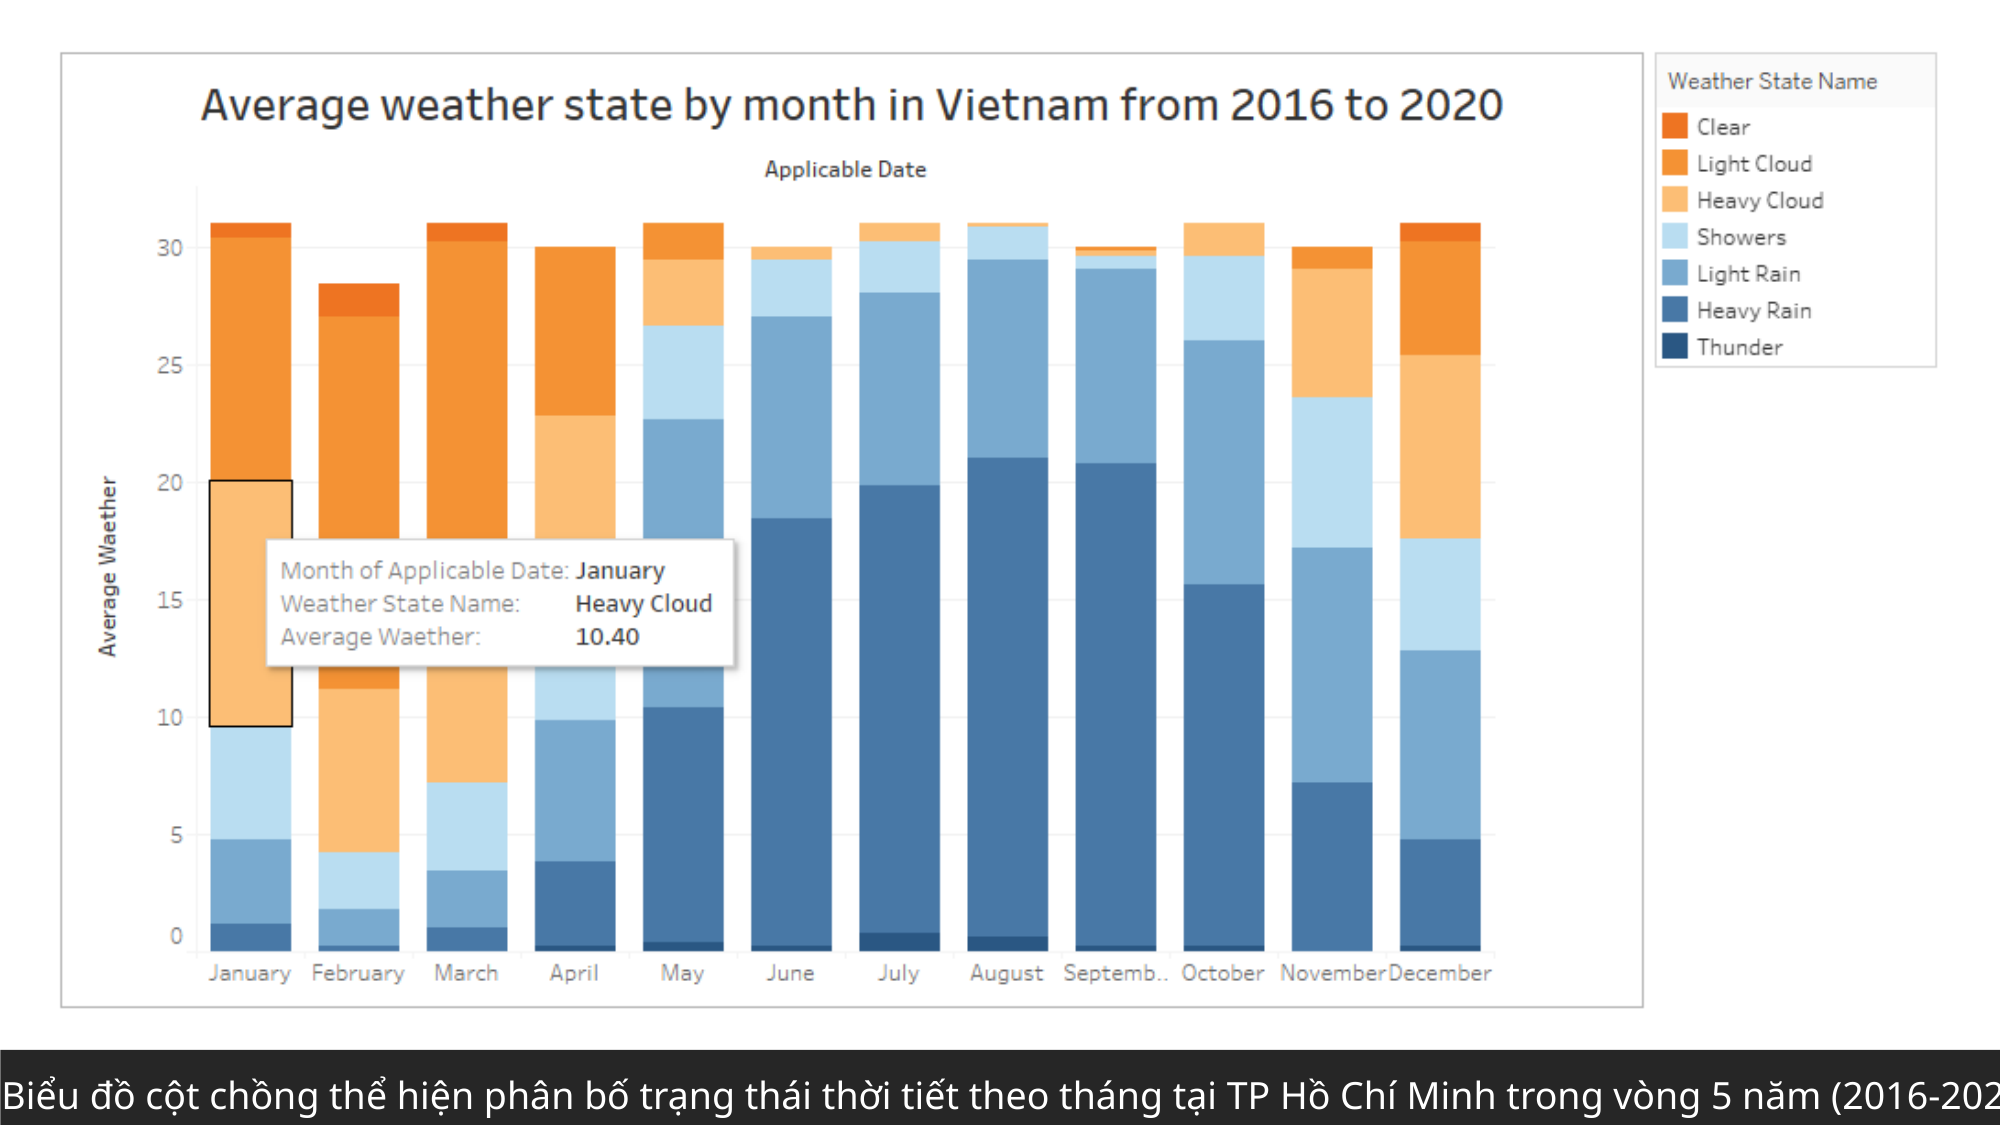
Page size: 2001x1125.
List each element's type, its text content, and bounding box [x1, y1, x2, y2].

picture [56, 49, 1944, 1014]
text_box 2. Biểu đồ cột chồng thể hiện phân bố trạng thái thời tiết theo tháng tại TP Hồ Chí Minh trong vòng 5 năm (2016-2020) [0, 1064, 2000, 1125]
